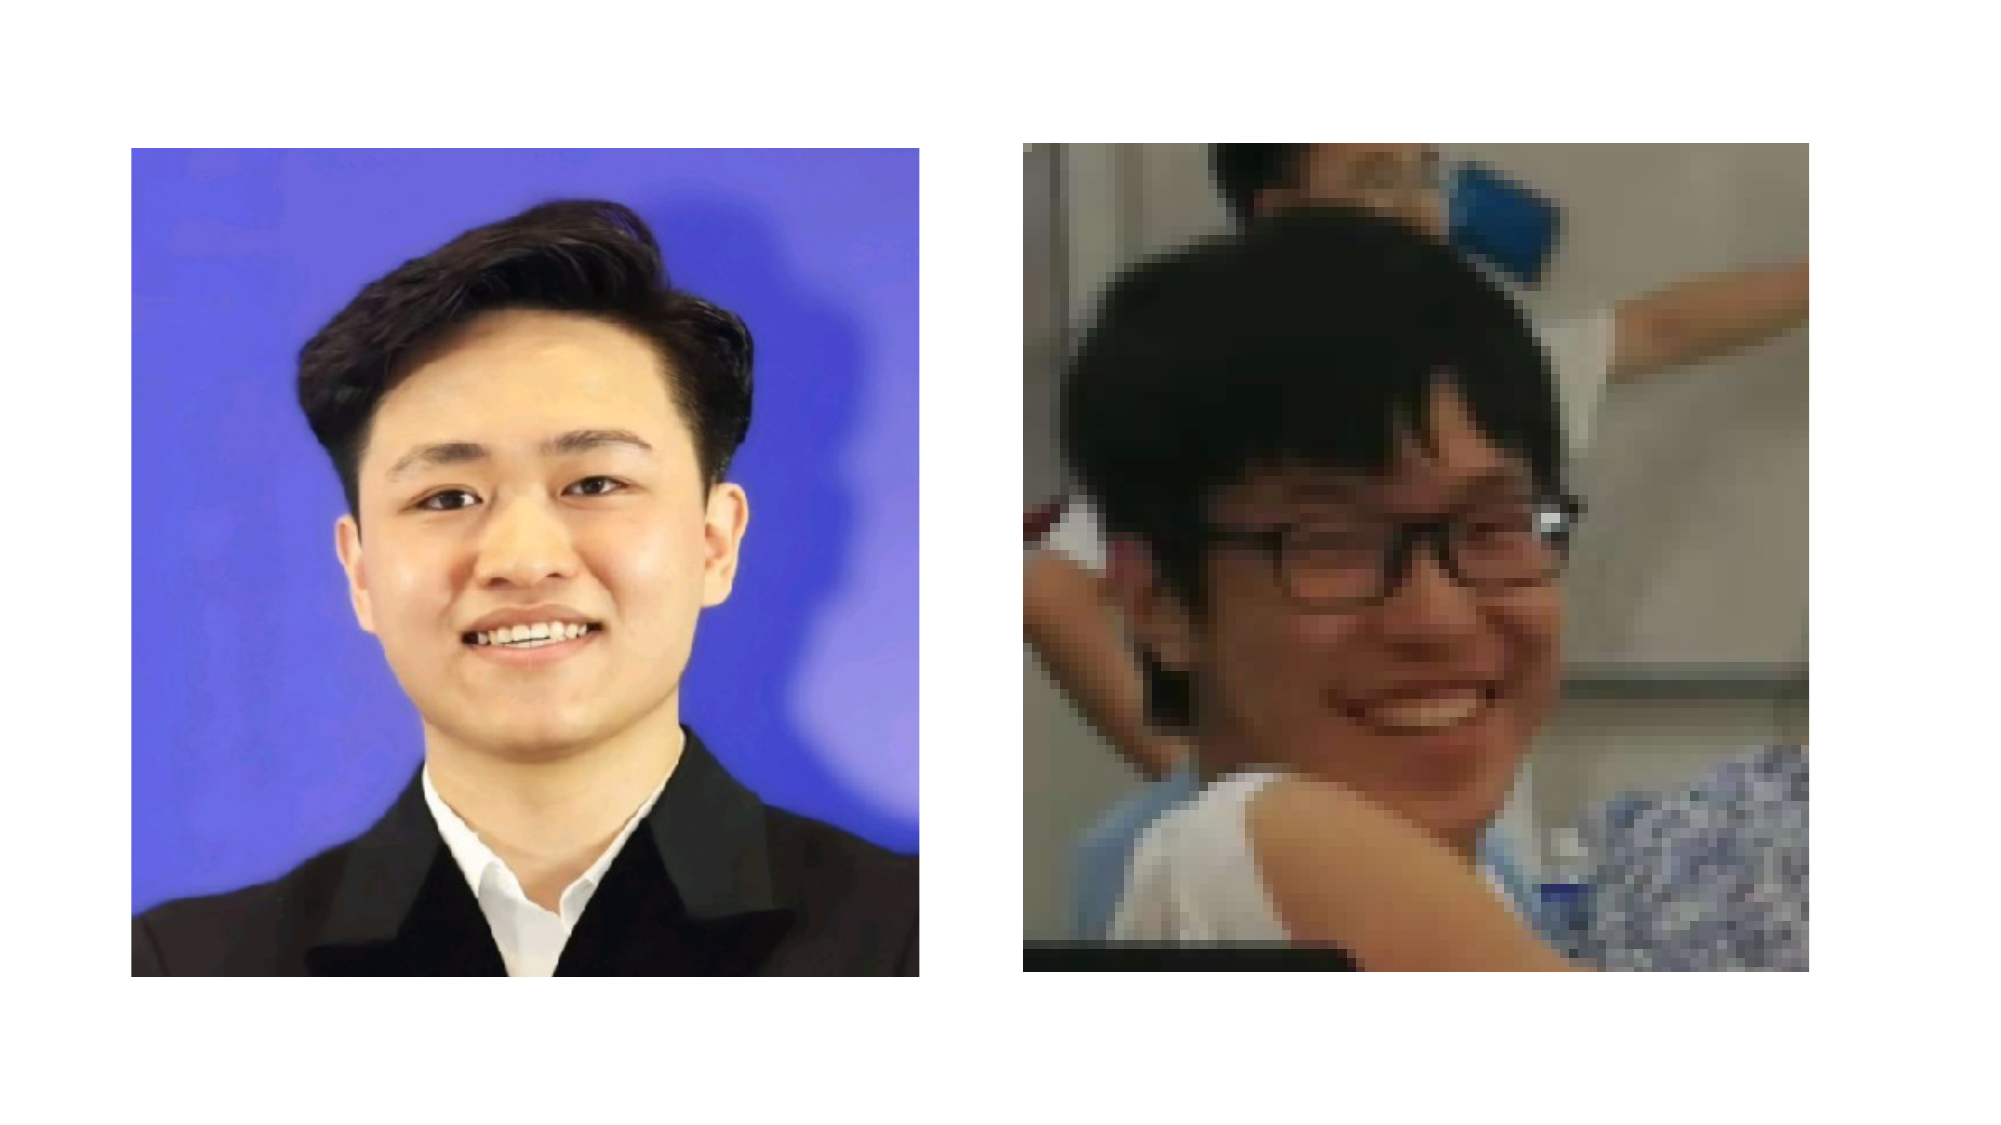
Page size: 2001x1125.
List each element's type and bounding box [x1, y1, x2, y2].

picture [1020, 143, 1810, 973]
picture [130, 147, 920, 978]
